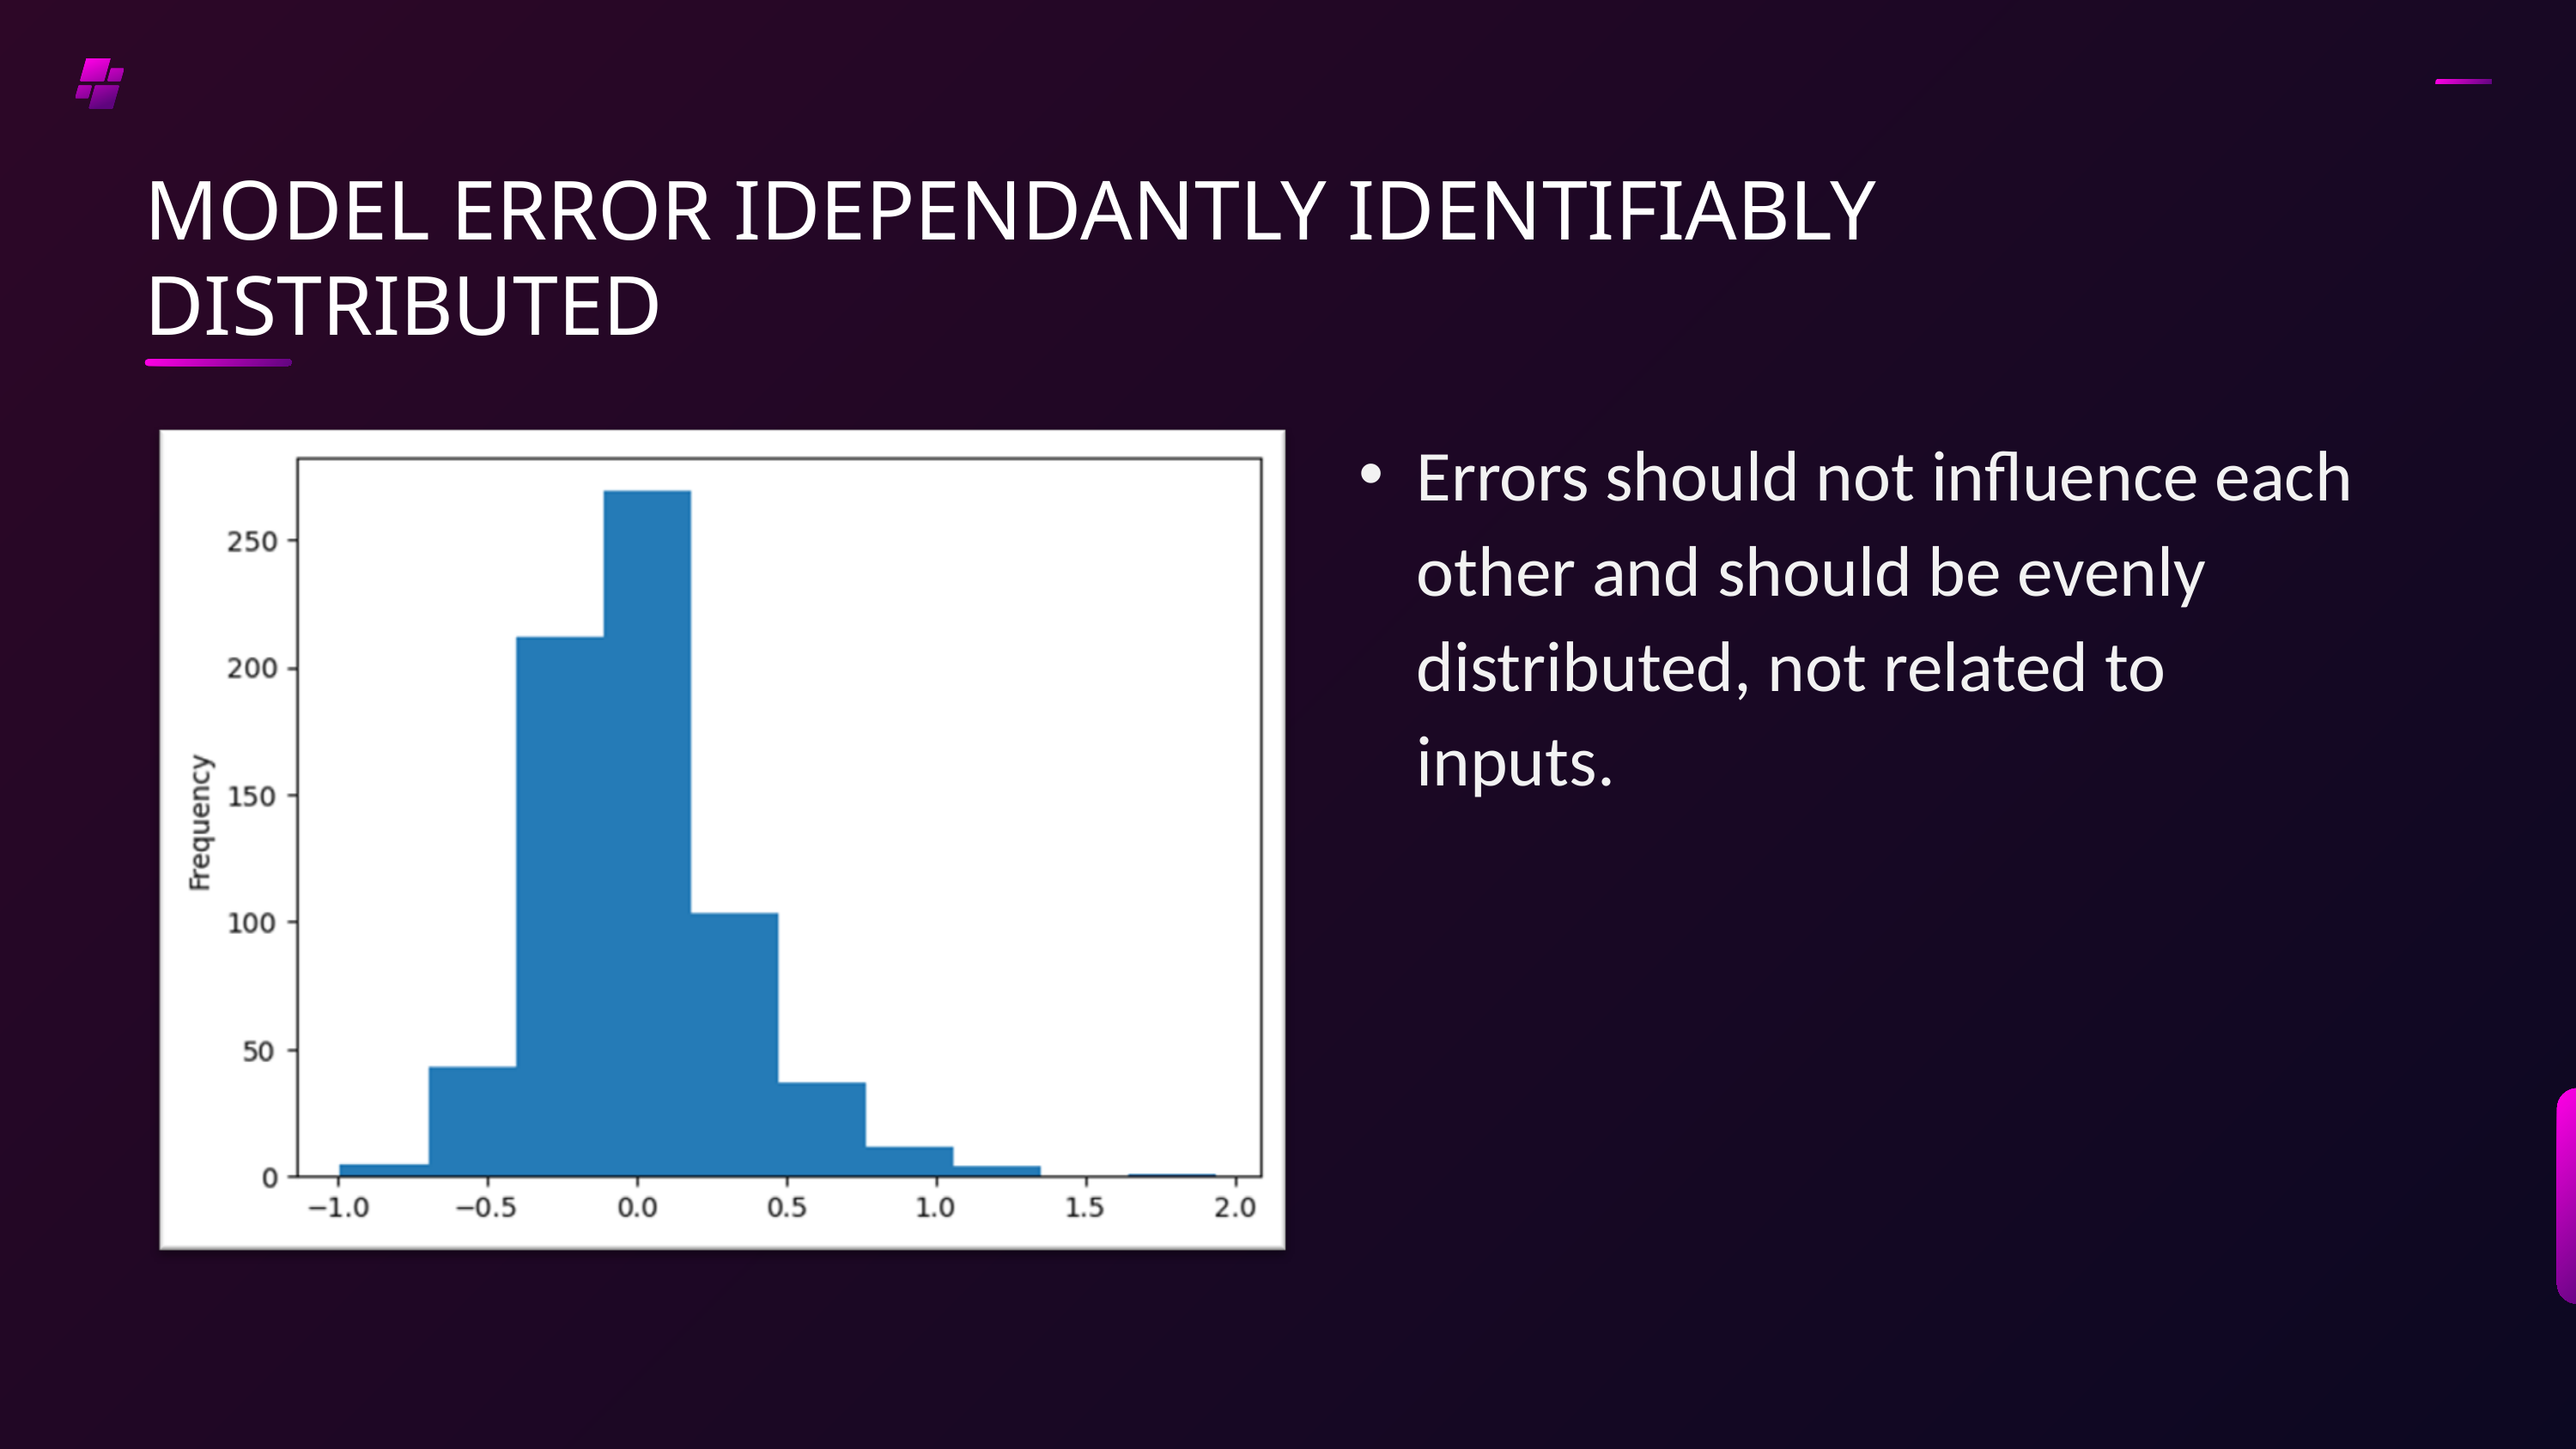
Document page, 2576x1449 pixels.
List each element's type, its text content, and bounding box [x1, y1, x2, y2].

text_box Errors should not influence each other and should be evenly distributed, not related to inputs. [1300, 420, 2379, 801]
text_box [144, 359, 292, 367]
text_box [2556, 1088, 2576, 1304]
text_box MODEL ERROR IDEPENDANTLY IDENTIFIABLY DISTRIBUTED [144, 161, 1949, 352]
text_box [144, 419, 1301, 1270]
text_box [75, 58, 125, 110]
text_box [2435, 79, 2493, 84]
